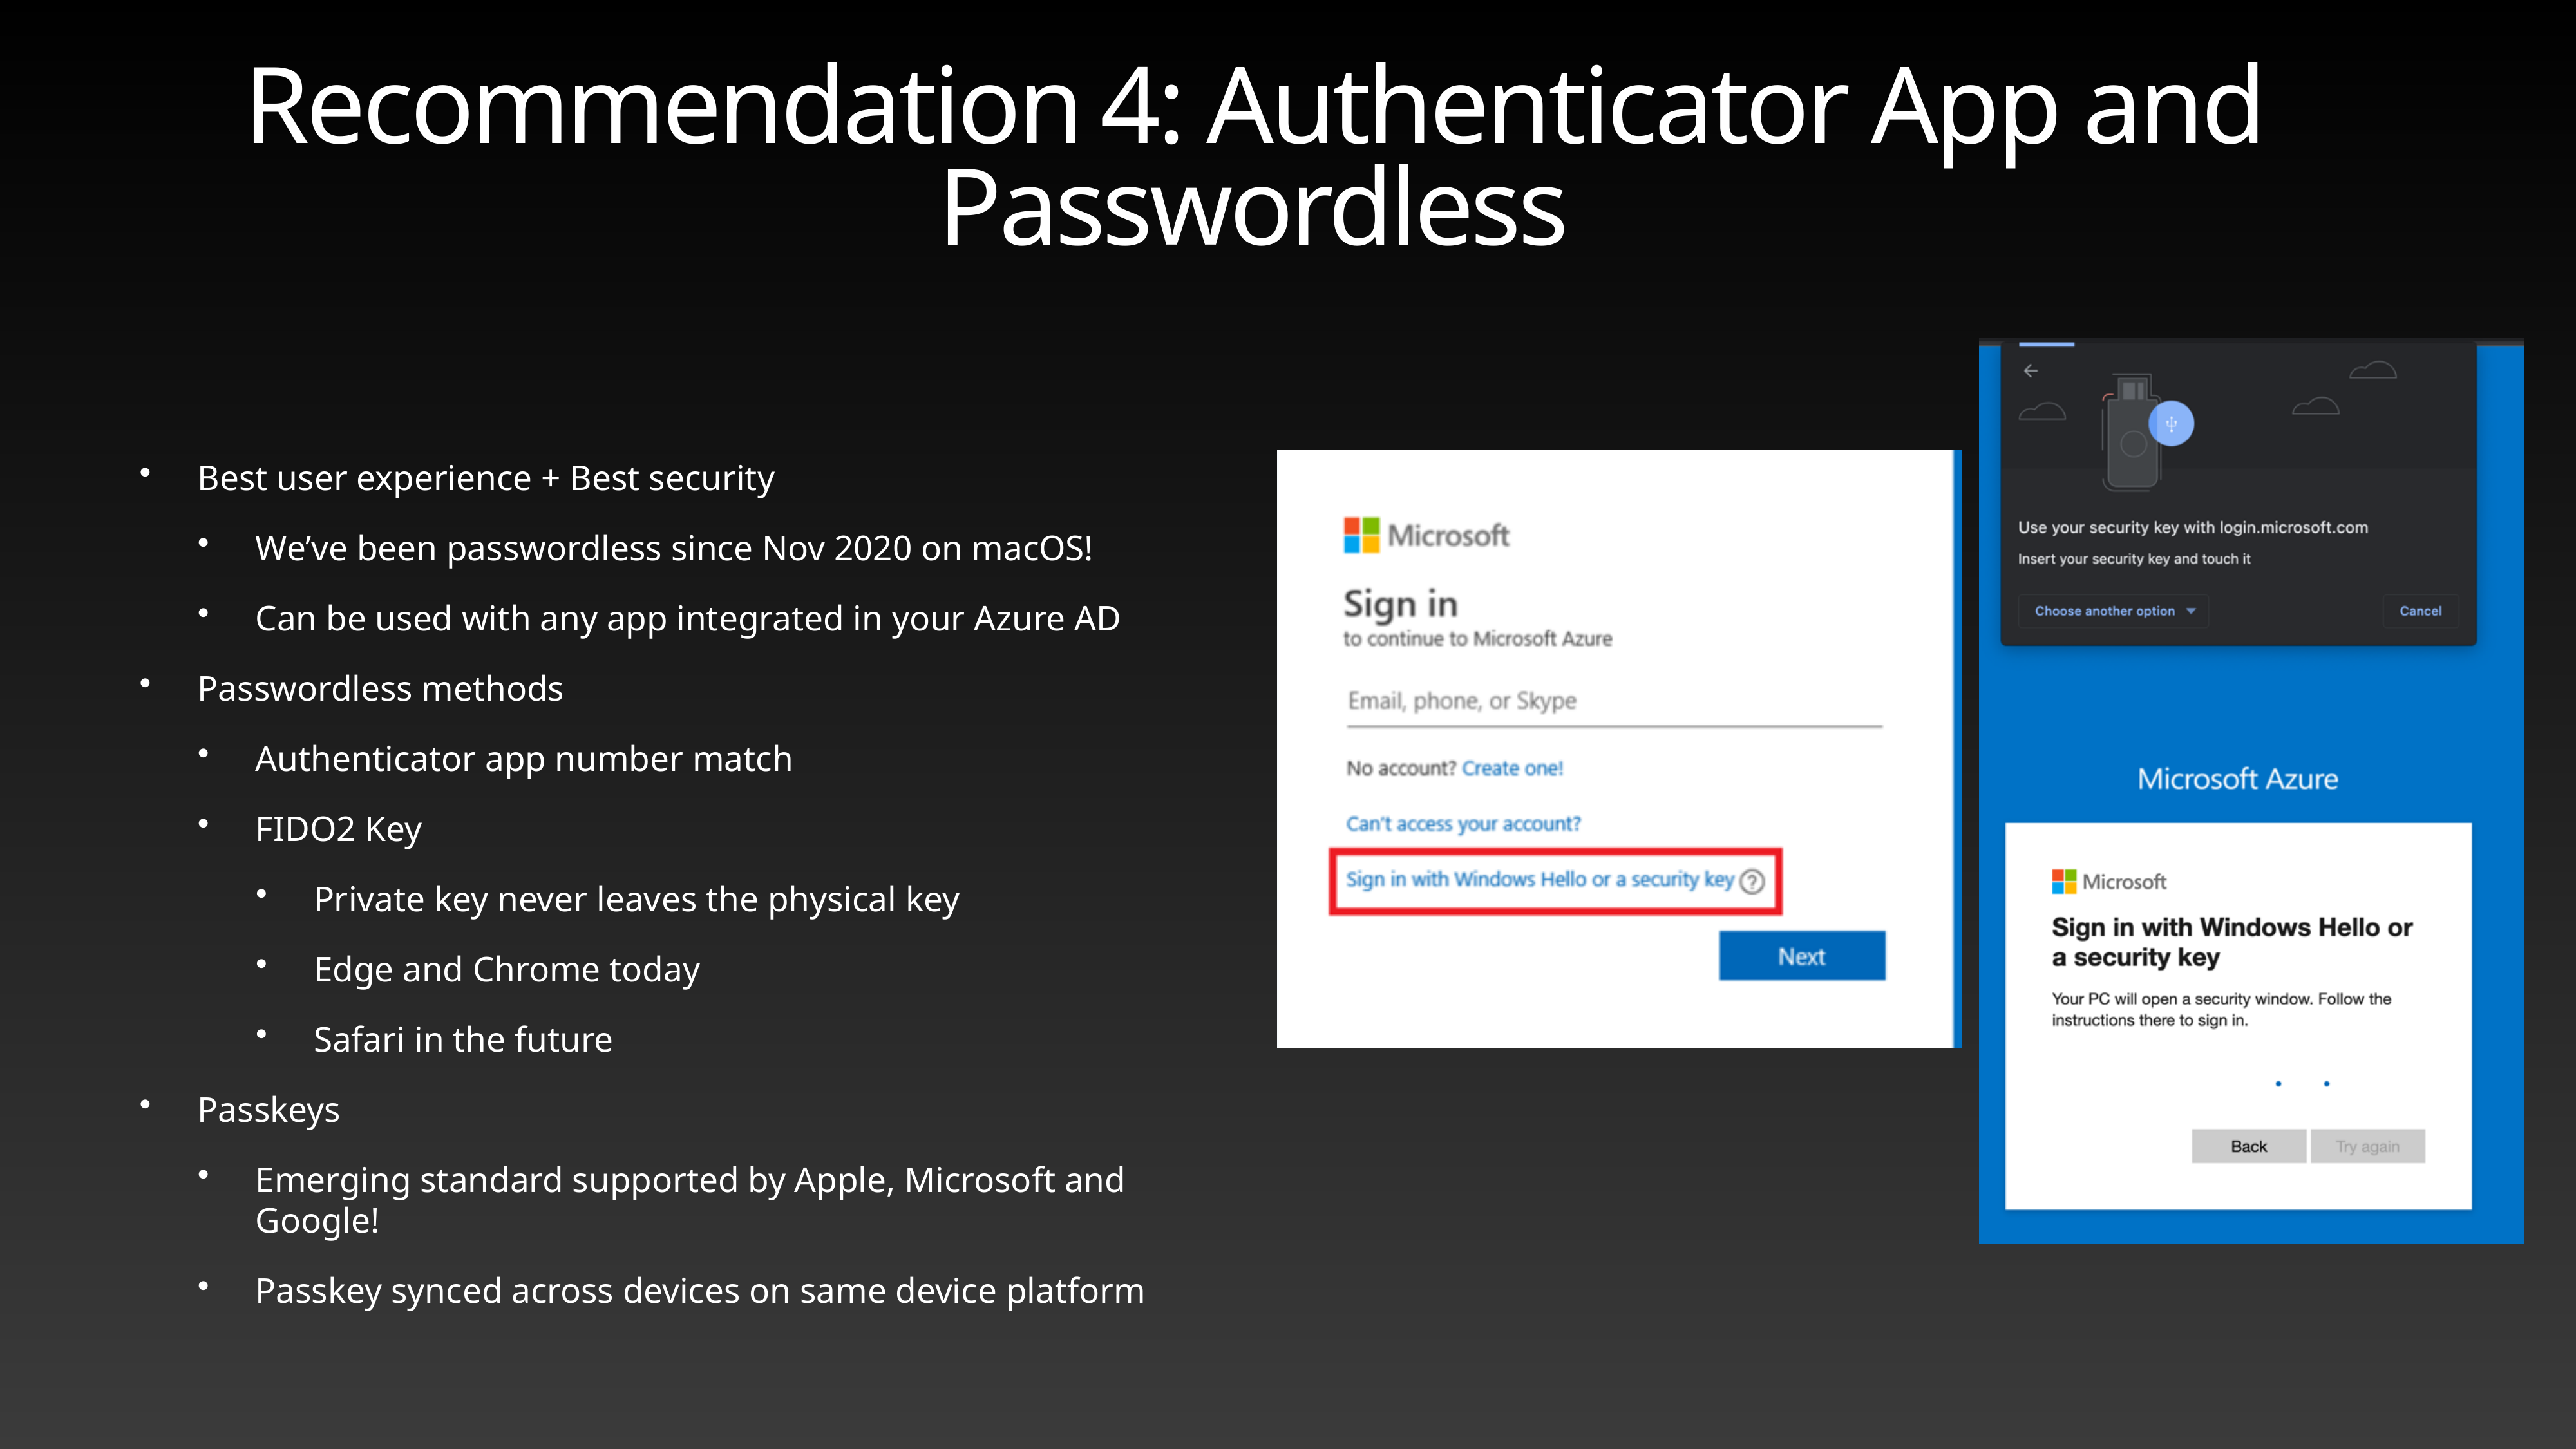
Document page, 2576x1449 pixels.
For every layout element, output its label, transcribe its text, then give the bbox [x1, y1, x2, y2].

picture [1979, 338, 2524, 1244]
list Best user experience + Best security We’ve been passwordless since Nov 2020 on macOS! Can be used with any app integrated in your Azure AD Passwordless methods Authenticator app number match FIDO2 Key Private key never leaves the physical key Edge and Chrome today Safari in the future Passkeys Emerging standard supported by Apple, Microsoft and Google! Passkey synced across devices on same device platform [133, 450, 1155, 1342]
picture [1277, 450, 1962, 1049]
title Recommendation 4: Authenticator App and Passwordless [133, 107, 2373, 272]
